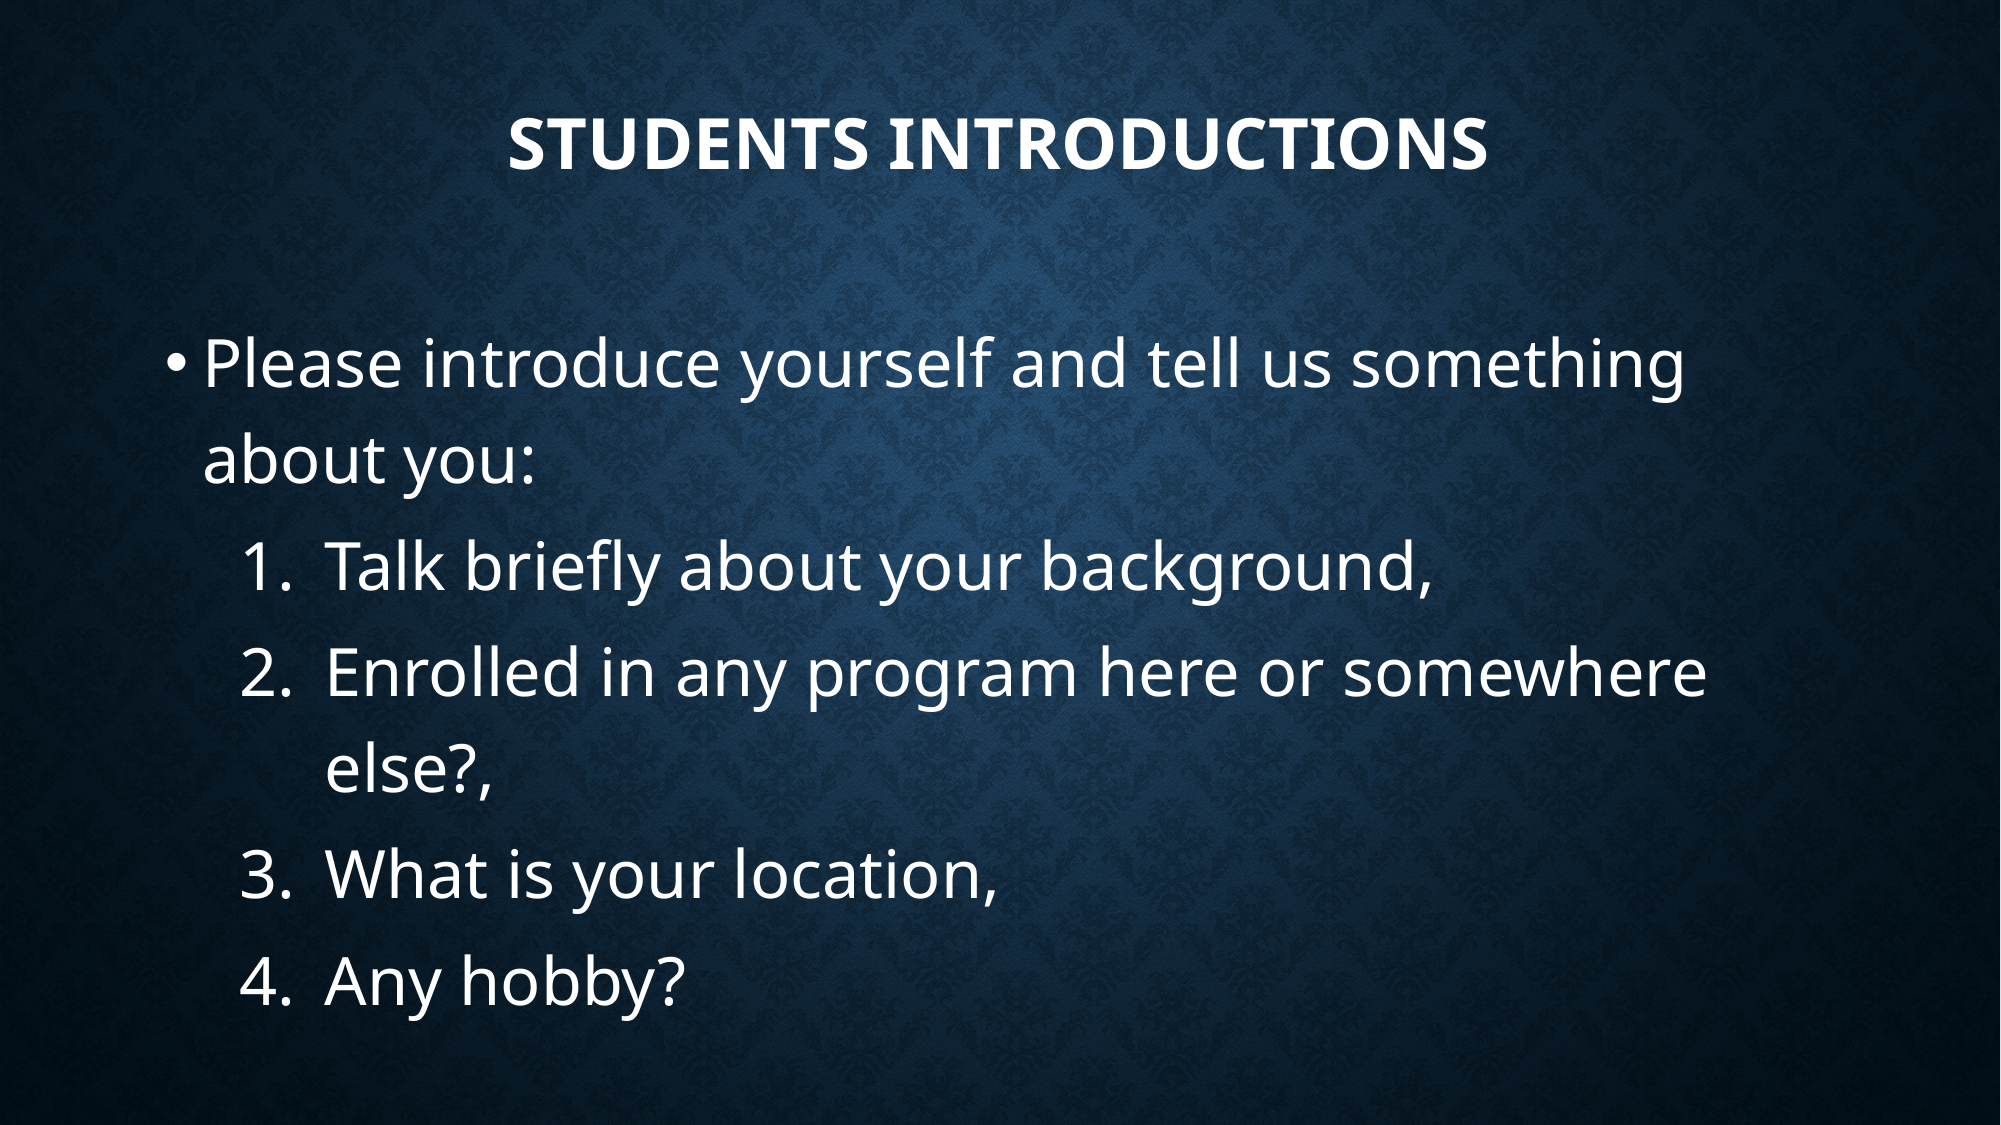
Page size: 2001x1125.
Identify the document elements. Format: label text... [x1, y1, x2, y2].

title Students Introductions [149, 34, 1849, 253]
list Please introduce yourself and tell us something about you: Talk briefly about your background, Enrolled in any program here or somewhere else?, What is your location, Any hobby? [149, 297, 1849, 1026]
